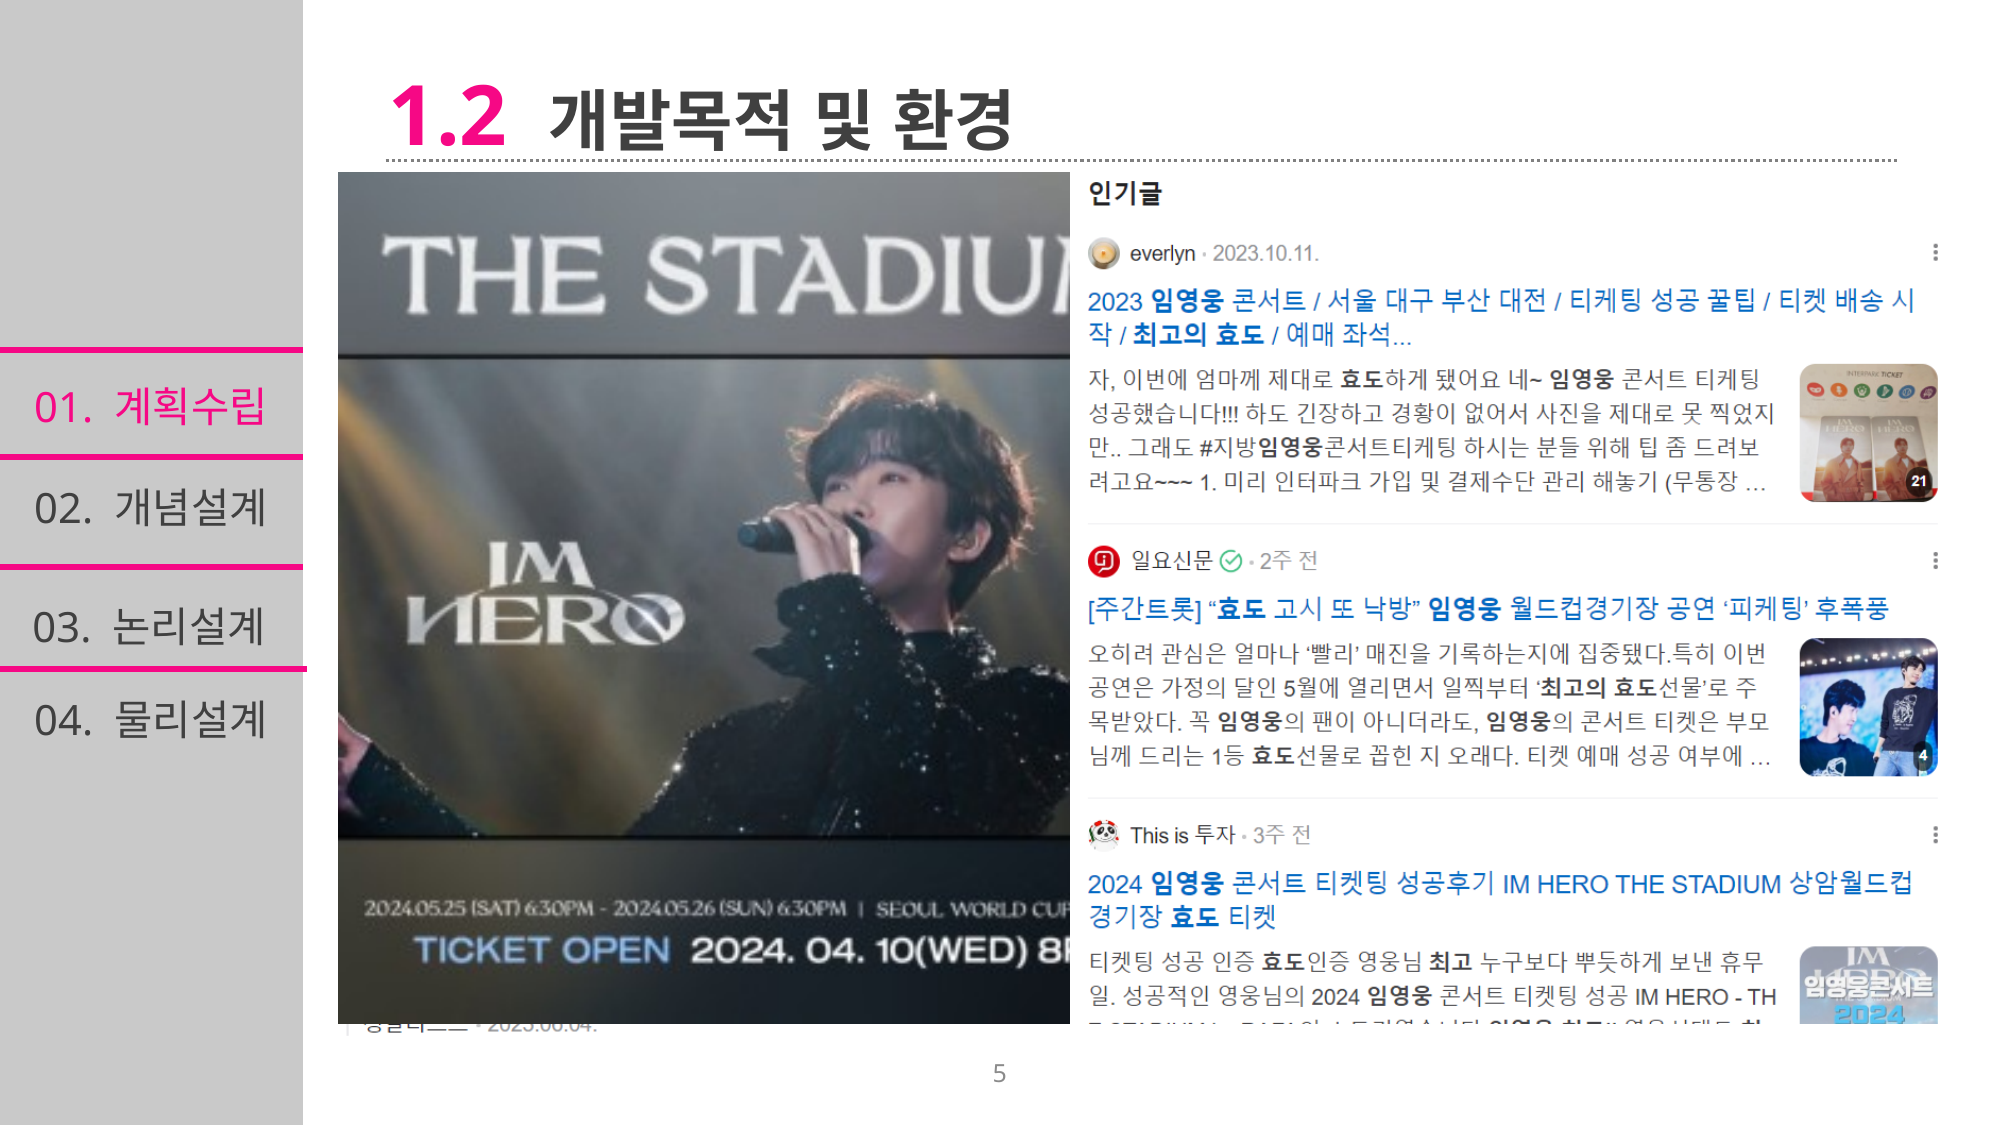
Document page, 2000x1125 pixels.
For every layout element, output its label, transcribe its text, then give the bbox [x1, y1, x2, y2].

text_box [0, 676, 303, 1125]
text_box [373, 54, 1898, 169]
text_box 02. 개념설계 [19, 474, 299, 540]
text_box 04. 물리설계 [19, 685, 299, 751]
text_box 01. 계획수립 [19, 373, 298, 439]
text_box [0, 0, 303, 347]
picture [326, 163, 1957, 1051]
text_box [0, 357, 303, 454]
text_box 03. 논리설계 [17, 593, 297, 659]
text_box [0, 574, 303, 666]
footer 5 [683, 1042, 1317, 1103]
text_box [0, 463, 303, 564]
